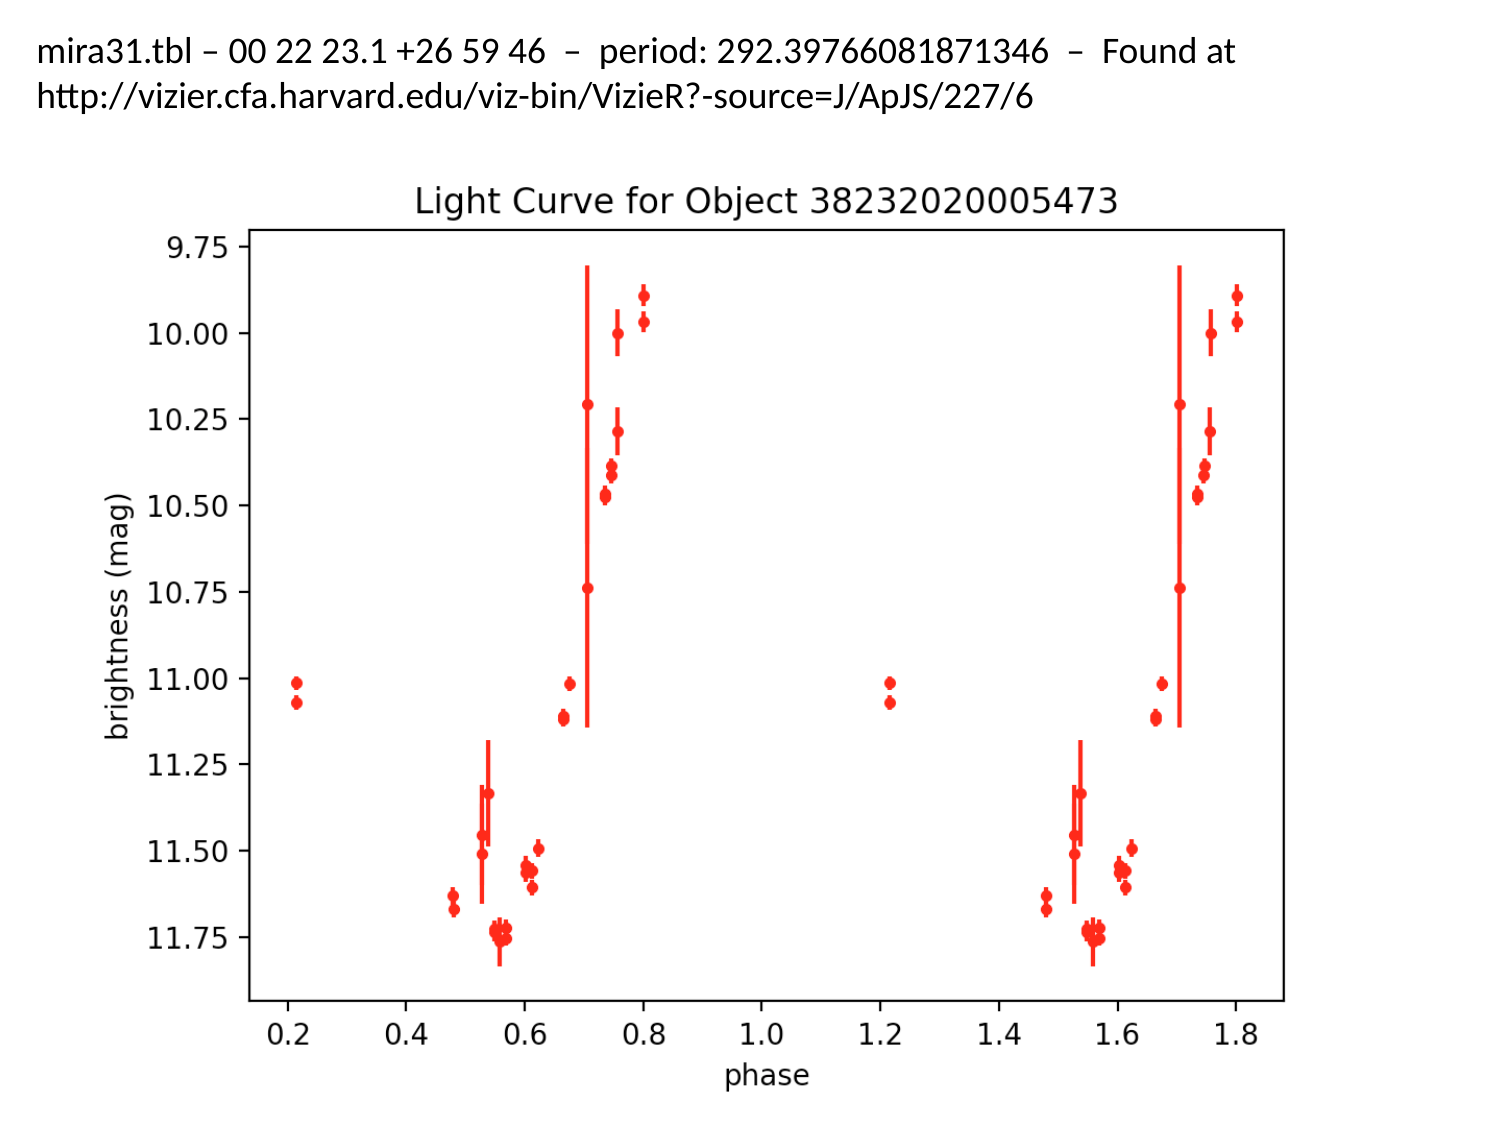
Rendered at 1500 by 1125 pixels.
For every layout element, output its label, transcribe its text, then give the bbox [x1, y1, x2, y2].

picture [93, 158, 1313, 1101]
text_box mira31.tbl – 00 22 23.1 +26 59 46 – period: 292.39766081871346 – Found at http://vizier.cfa.harvard.edu/viz-bin/VizieR?-source=J/ApJS/227/6 [21, 19, 1465, 124]
